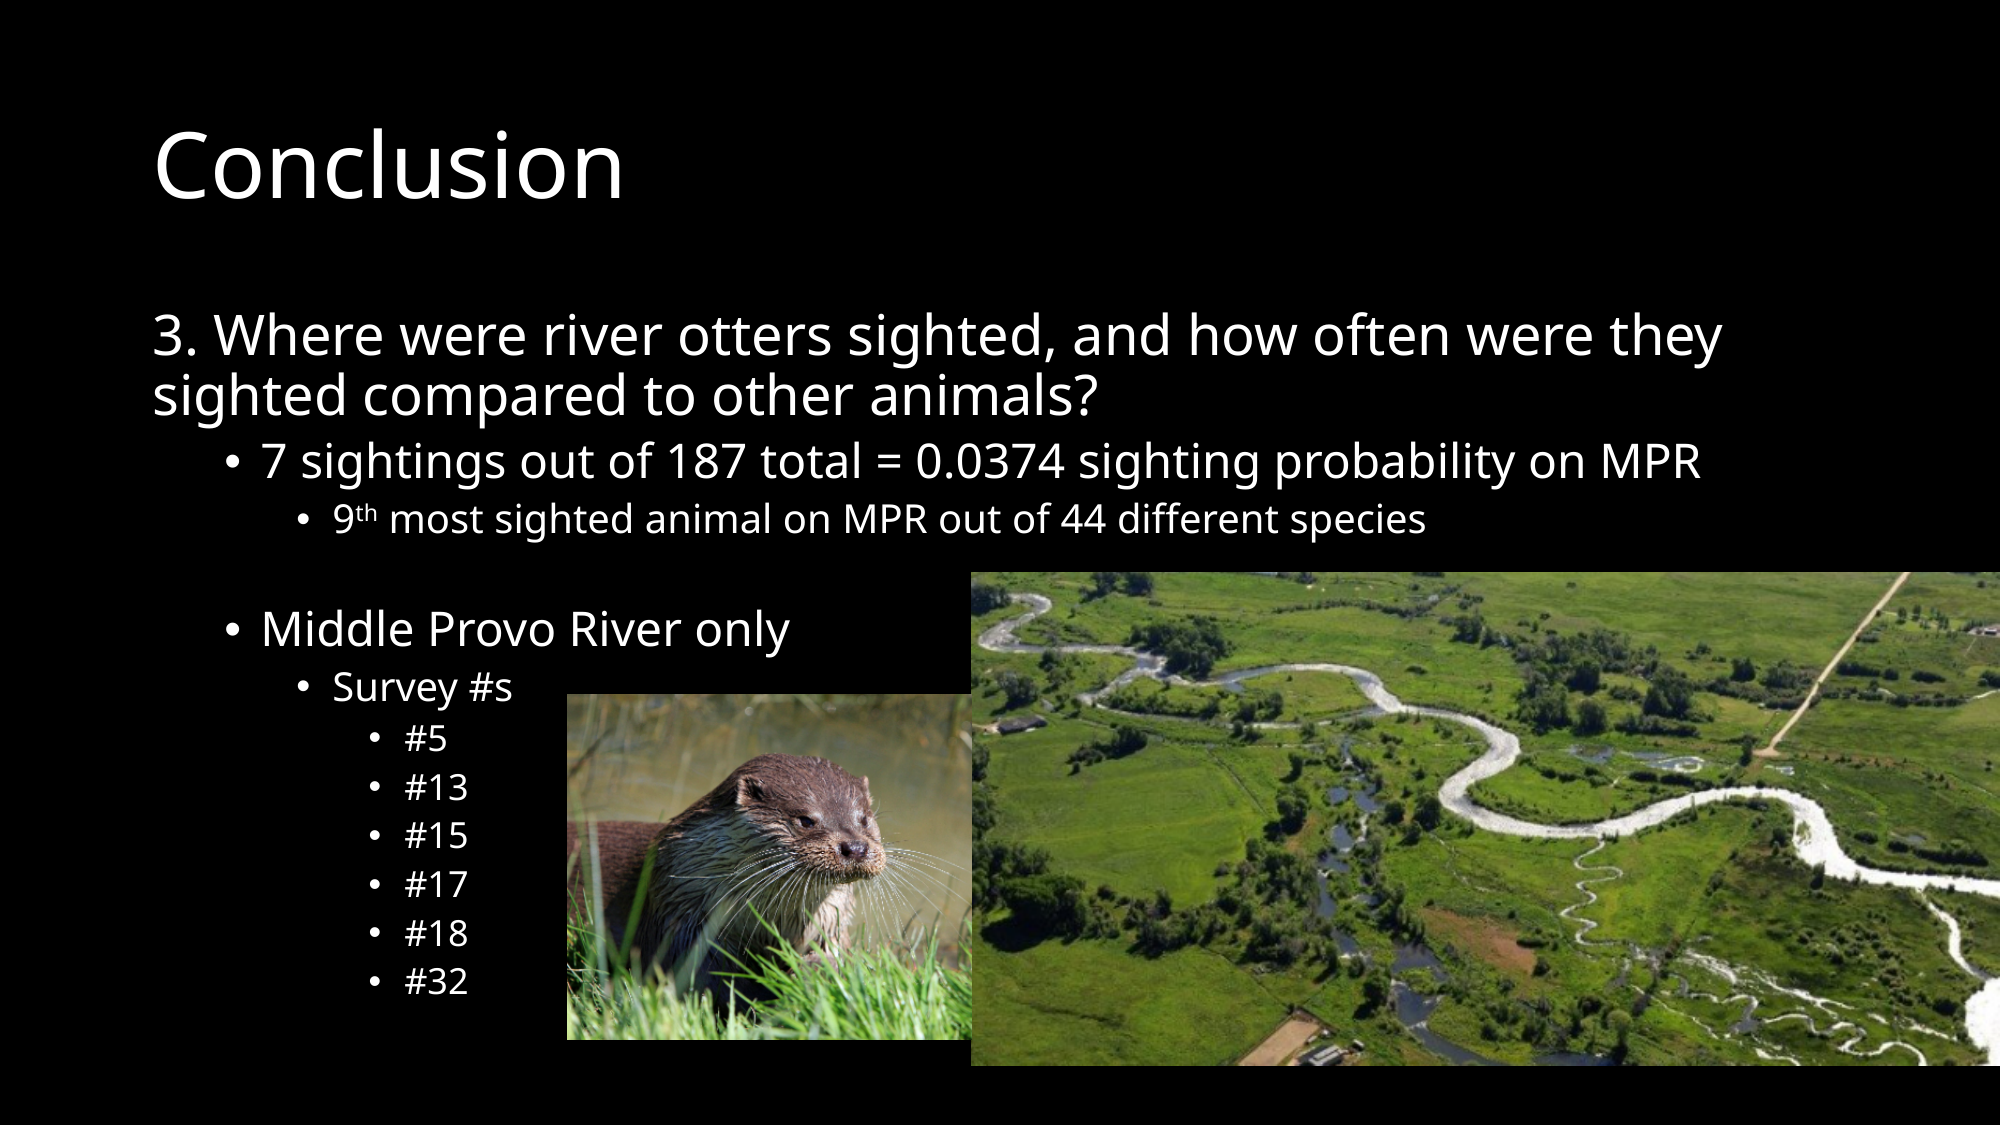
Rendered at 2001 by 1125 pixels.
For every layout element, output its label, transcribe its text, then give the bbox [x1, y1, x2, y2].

title Conclusion [137, 59, 1863, 278]
picture [566, 572, 2000, 1066]
list 3. Where were river otters sighted, and how often were they sighted compared to other animals? 7 sightings out of 187 total = 0.0374 sighting probability on MPR 9th most sighted animal on MPR out of 44 different species Middle Provo River only Survey #s #5 #13 #15 #17 #18 #32 [137, 299, 1863, 1014]
